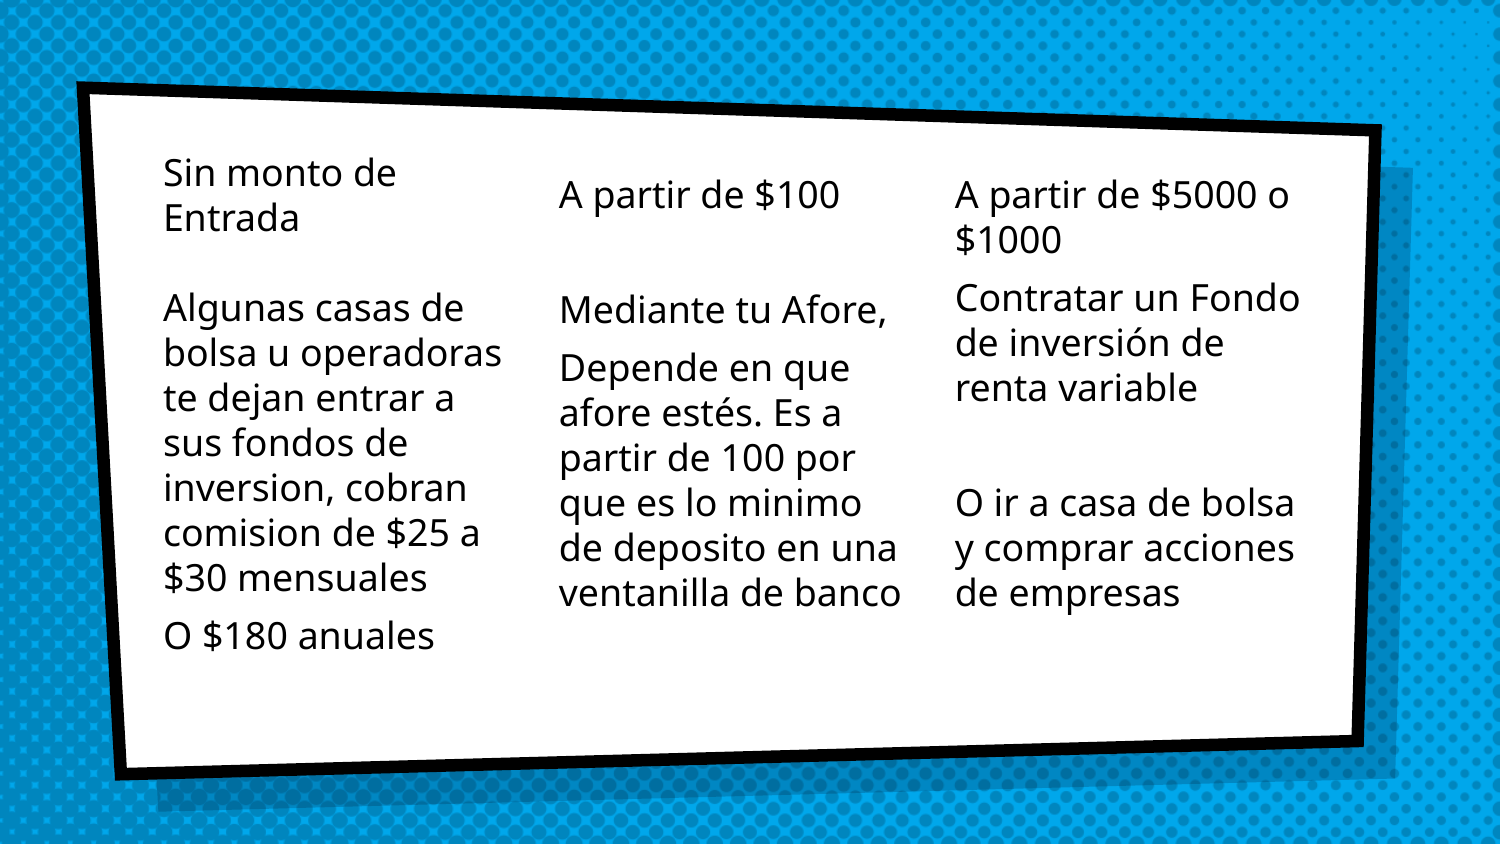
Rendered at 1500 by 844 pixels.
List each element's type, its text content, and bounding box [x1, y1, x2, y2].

list A partir de $100 Mediante tu Afore, Depende en que afore estés. Es a partir de 100 por que es lo minimo de deposito en una ventanilla de banco [543, 156, 921, 719]
list Sin monto de Entrada Algunas casas de bolsa u operadoras te dejan entrar a sus fondos de inversion, cobran comision de $25 a $30 mensuales O $180 anuales [148, 134, 525, 719]
list A partir de $5000 o $1000 Contratar un Fondo de inversión de renta variable O ir a casa de bolsa y comprar acciones de empresas [939, 156, 1317, 719]
